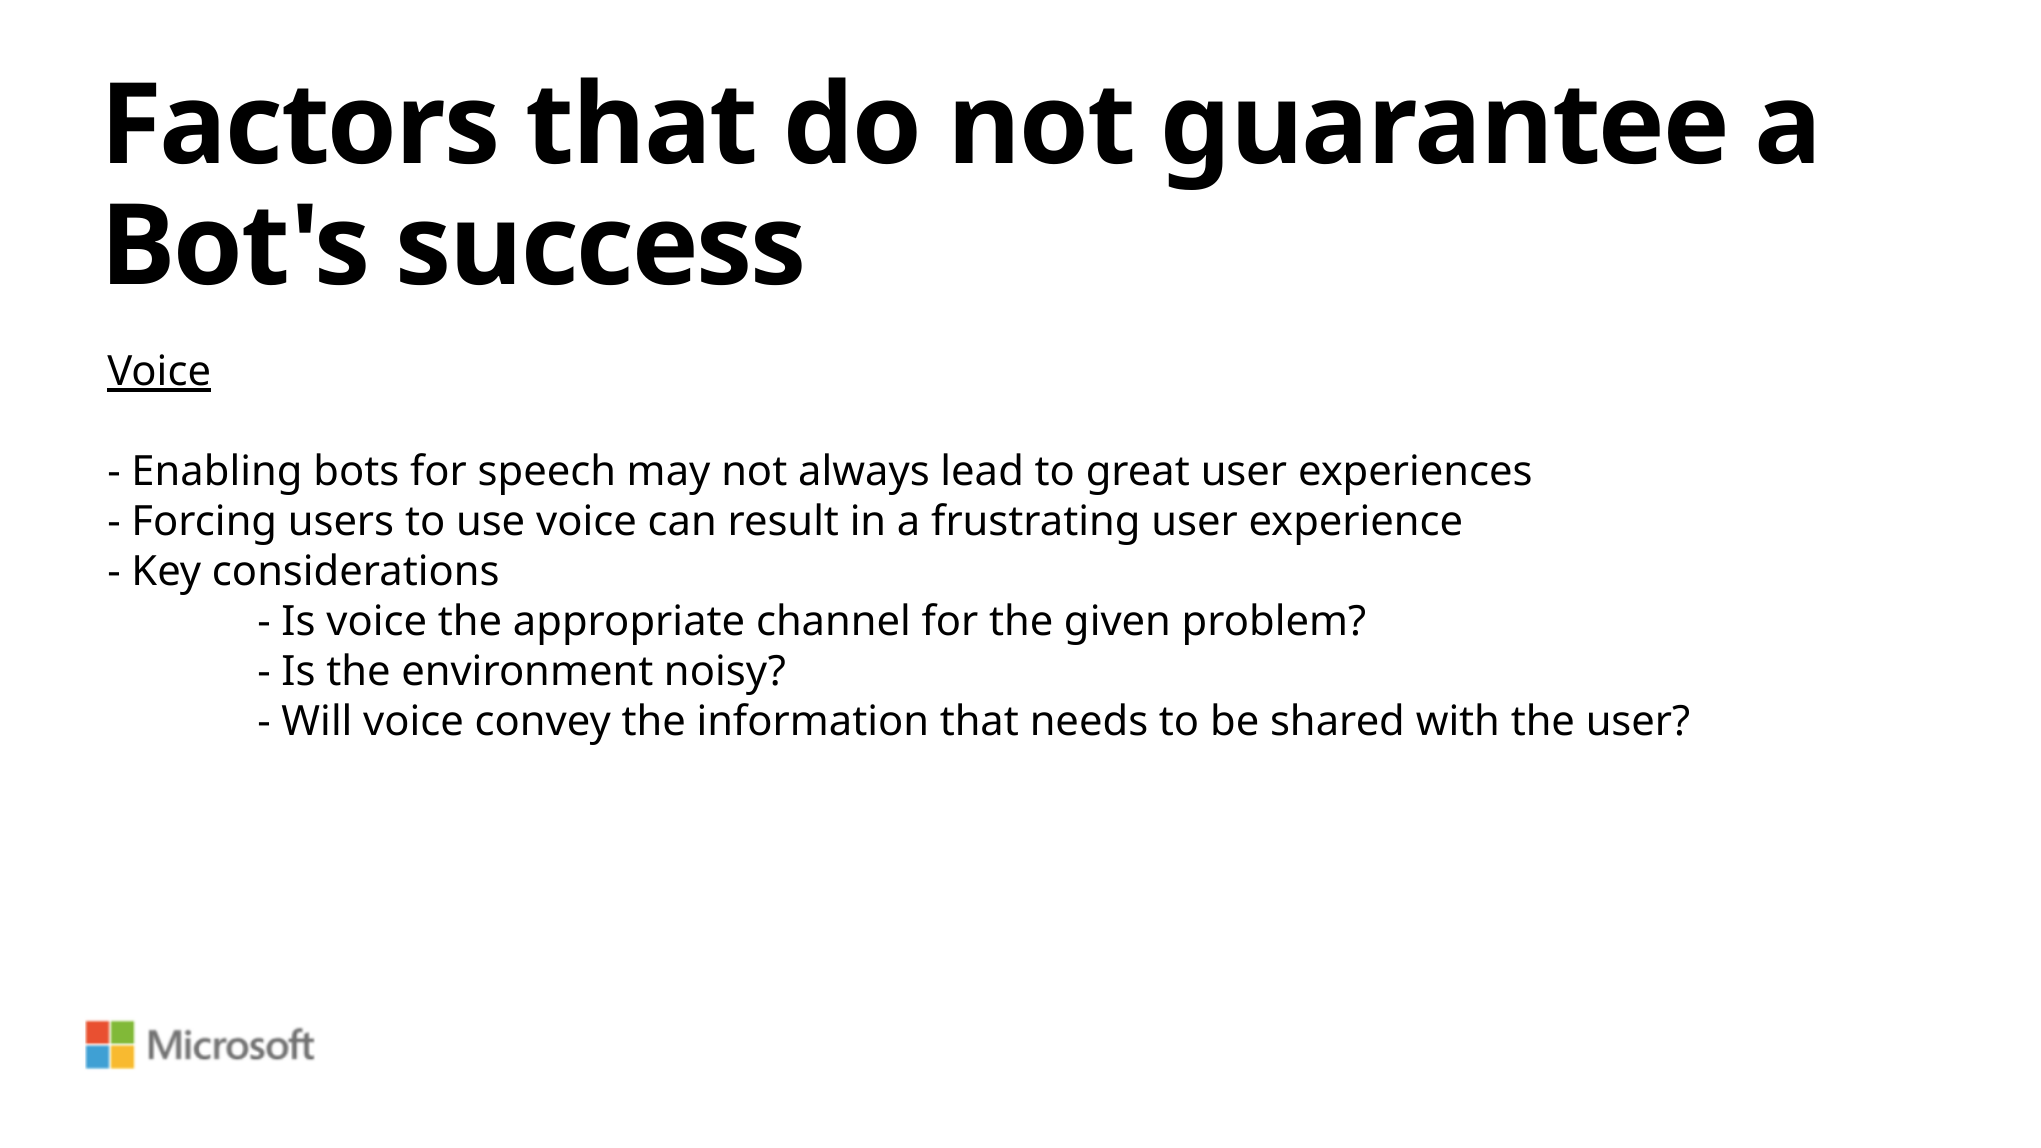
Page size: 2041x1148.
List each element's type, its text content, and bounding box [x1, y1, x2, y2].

picture [57, 988, 333, 1087]
text_box Voice - Enabling bots for speech may not always lead to great user experiences - Forcing users to use voice can result in a frustrating user experience - Key considerations - Is voice the appropriate channel for the given problem? - Is the environment noisy? - Will voice convey the information that needs to be shared with the user? [92, 336, 1920, 752]
text_box Factors that do not guarantee a Bot's success [85, 58, 2036, 337]
